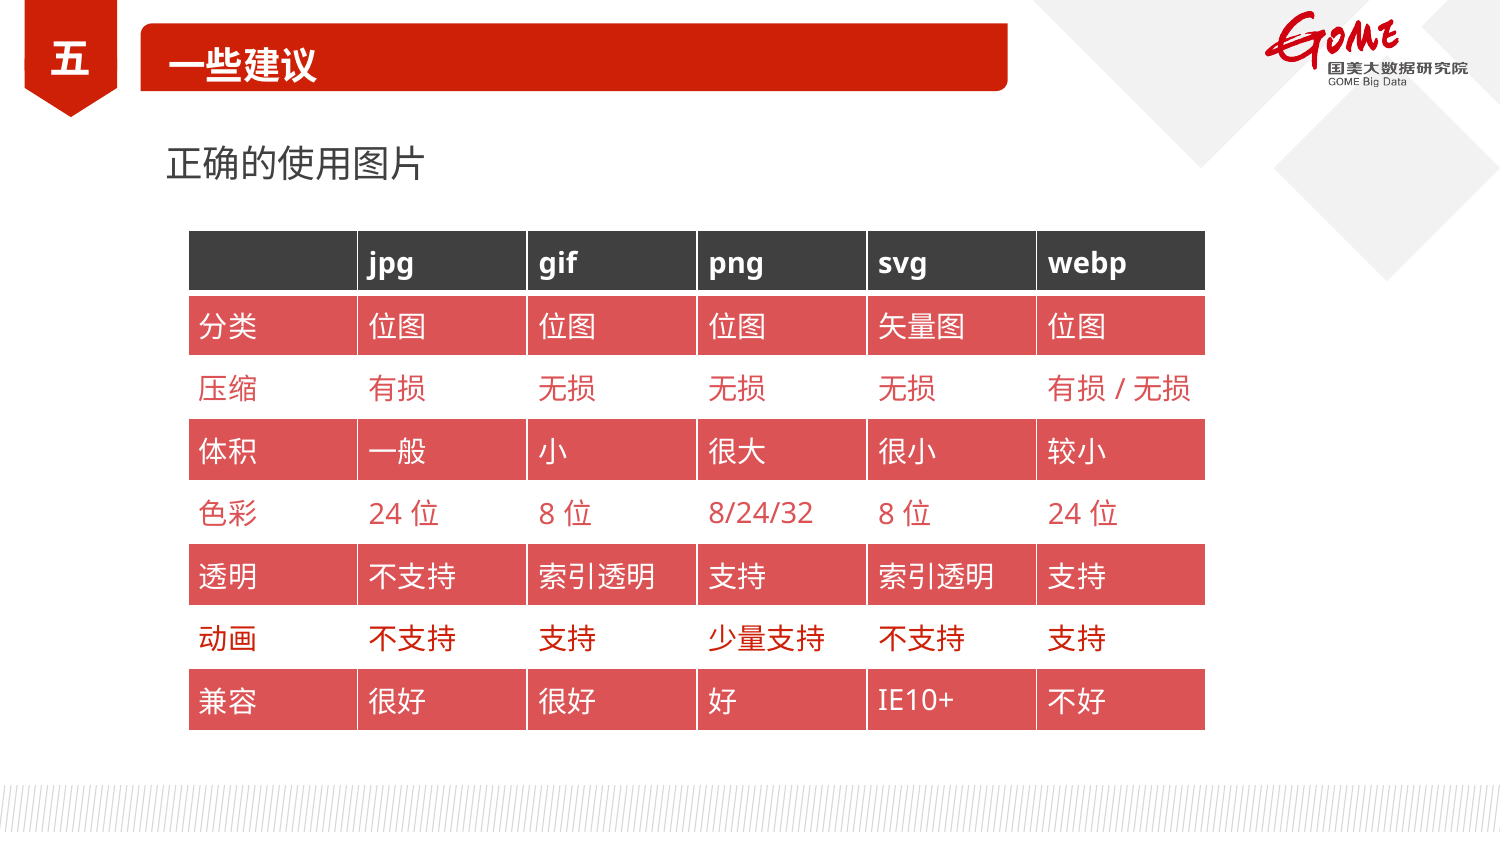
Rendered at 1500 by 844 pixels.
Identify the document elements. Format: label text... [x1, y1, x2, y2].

table_header [189, 231, 357, 290]
table_cell 位图 [358, 296, 526, 355]
table_cell 8位 [528, 481, 696, 542]
table_header jpg [358, 231, 526, 290]
table_cell 体积 [189, 419, 357, 480]
table_cell 压缩 [189, 356, 357, 417]
table_cell 小 [528, 419, 696, 480]
table_cell 很好 [358, 669, 526, 730]
table_cell 8位 [868, 481, 1036, 542]
text_box 一些建议 [153, 11, 1141, 95]
table_cell 位图 [698, 296, 866, 355]
table_cell 24位 [358, 481, 526, 542]
table_cell 支持 [698, 544, 866, 605]
table_cell 位图 [1037, 296, 1205, 355]
table_cell 透明 [189, 544, 357, 605]
picture [1265, 11, 1468, 87]
table_header gif [528, 231, 696, 290]
table_cell 有损 [358, 356, 526, 417]
table_header svg [868, 231, 1036, 290]
table_cell 一般 [358, 419, 526, 480]
table_cell 无损 [868, 356, 1036, 417]
table_cell 索引透明 [868, 544, 1036, 605]
table_cell 支持 [1037, 544, 1205, 605]
table_cell 不支持 [868, 606, 1036, 667]
table_cell 动画 [189, 606, 357, 667]
table_cell 无损 [528, 356, 696, 417]
table_cell 兼容 [189, 669, 357, 730]
table_cell 好 [698, 669, 866, 730]
text_box 五 [34, 0, 107, 90]
table_cell 有损/无损 [1037, 356, 1205, 417]
table_cell 索引透明 [528, 544, 696, 605]
table_cell 位图 [528, 296, 696, 355]
table_cell 支持 [1037, 606, 1205, 667]
table_cell 矢量图 [868, 296, 1036, 355]
table_cell 很小 [868, 419, 1036, 480]
table_cell 24位 [1037, 481, 1205, 542]
table_cell IE10+ [868, 669, 1036, 730]
table_cell 不好 [1037, 669, 1205, 730]
table_cell 很好 [528, 669, 696, 730]
table_cell 很大 [698, 419, 866, 480]
table_cell 无损 [698, 356, 866, 417]
table_cell 色彩 [189, 481, 357, 542]
table_header png [698, 231, 866, 290]
table_cell 分类 [189, 296, 357, 355]
table_cell 较小 [1037, 419, 1205, 480]
text_box 正确的使用图片 [150, 132, 443, 193]
table_cell 不支持 [358, 544, 526, 605]
table_header webp [1037, 231, 1205, 290]
table_cell 少量支持 [698, 606, 866, 667]
table_cell 支持 [528, 606, 696, 667]
table_cell 8/24/32 [698, 481, 866, 542]
table_cell 不支持 [358, 606, 526, 667]
